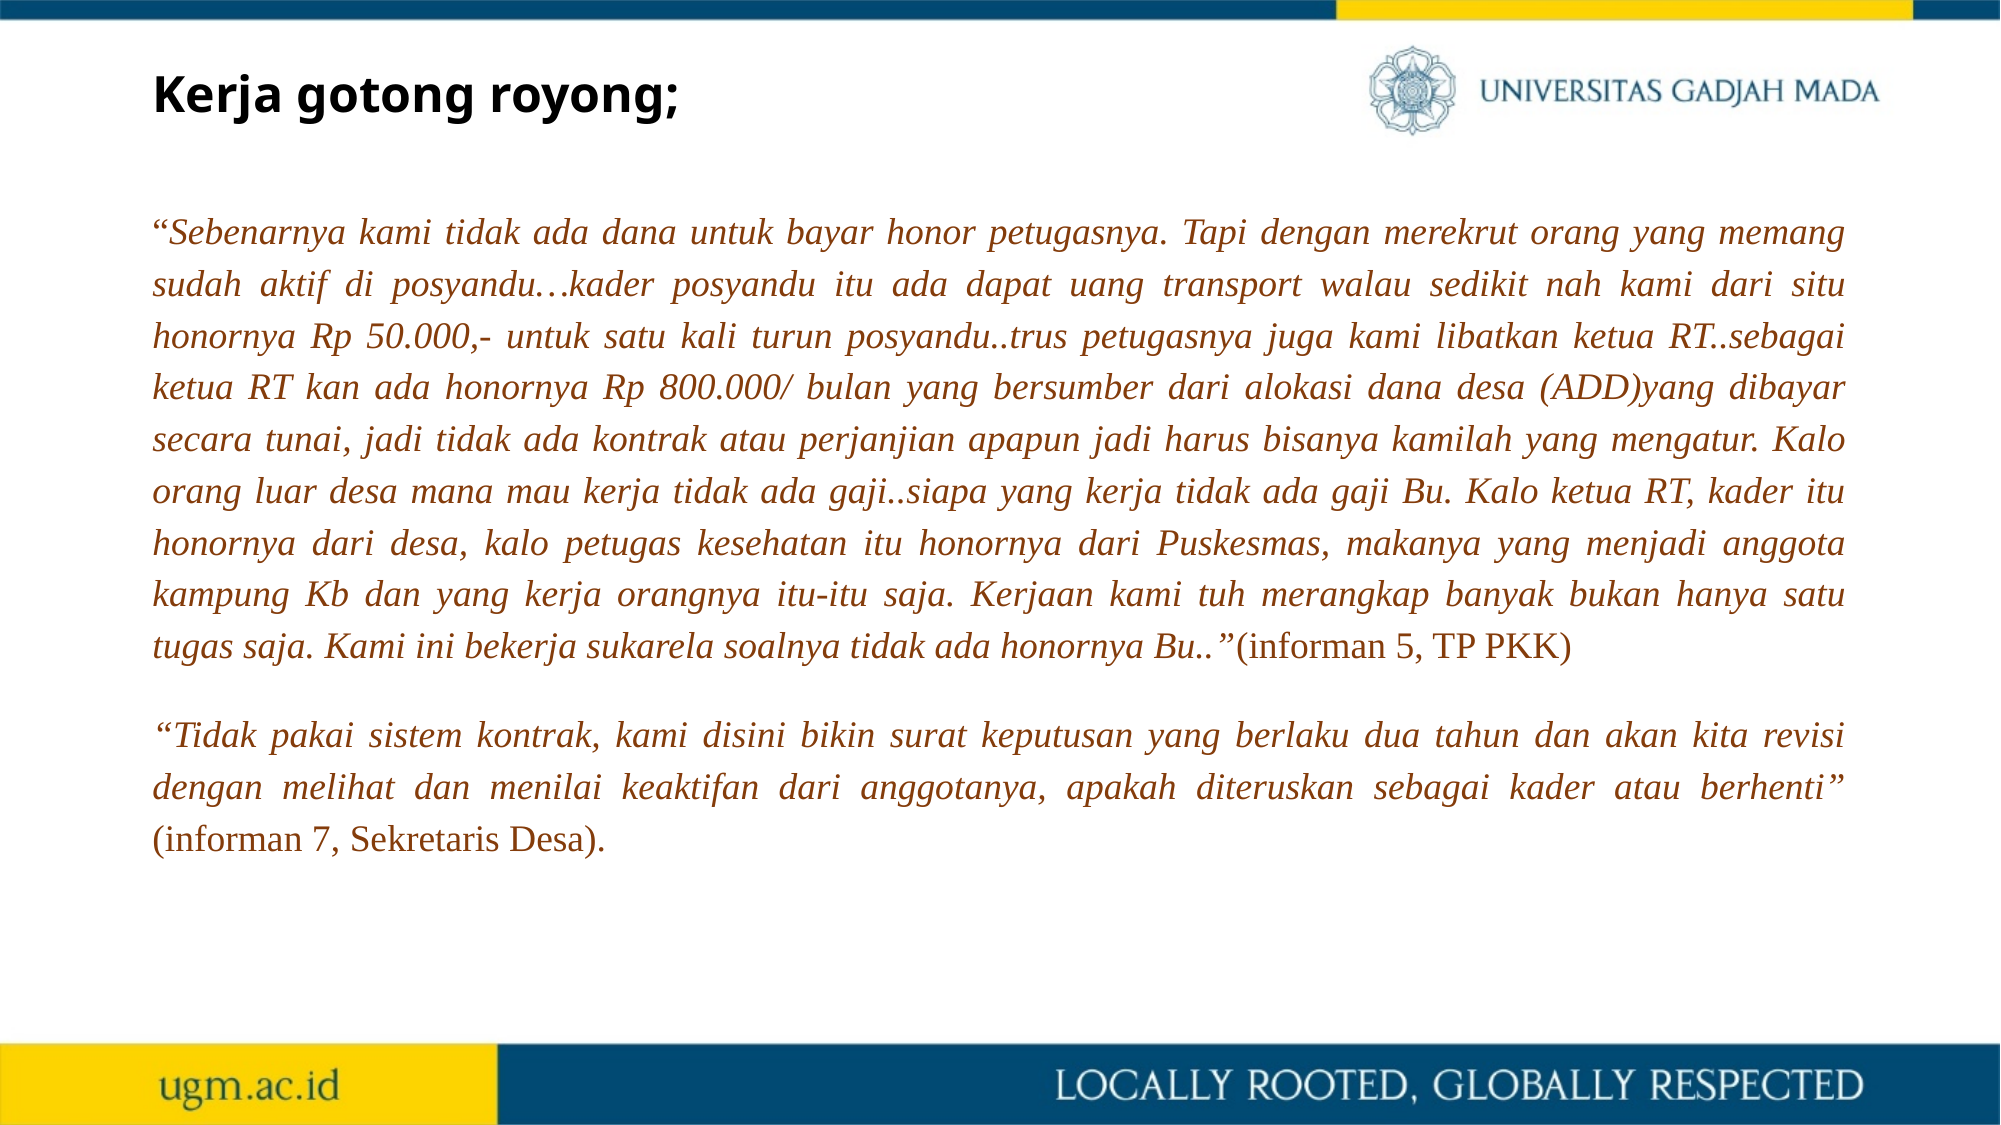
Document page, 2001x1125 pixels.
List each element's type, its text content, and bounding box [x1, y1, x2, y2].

list “Sebenarnya kami tidak ada dana untuk bayar honor petugasnya. Tapi dengan merekrut orang yang memang sudah aktif di posyandu…kader posyandu itu ada dapat uang transport walau sedikit nah kami dari situ honornya Rp 50.000,- untuk satu kali turun posyandu..trus petugasnya juga kami libatkan ketua RT..sebagai ketua RT kan ada honornya Rp 800.000/ bulan yang bersumber dari alokasi dana desa (ADD)yang dibayar secara tunai, jadi tidak ada kontrak atau perjanjian apapun jadi harus bisanya kamilah yang mengatur. Kalo orang luar desa mana mau kerja tidak ada gaji..siapa yang kerja tidak ada gaji Bu. Kalo ketua RT, kader itu honornya dari desa, kalo petugas kesehatan itu honornya dari Puskesmas, makanya yang menjadi anggota kampung Kb dan yang kerja orangnya itu-itu saja. Kerjaan kami tuh merangkap banyak bukan hanya satu tugas saja. Kami ini bekerja sukarela soalnya tidak ada honornya Bu..”(informan 5, TP PKK) “Tidak pakai sistem kontrak, kami disini bikin surat keputusan yang berlaku dua tahun dan akan kita revisi dengan melihat dan menilai keaktifan dari anggotanya, apakah diteruskan sebagai kader atau berhenti” (informan 7, Sekretaris Desa). [137, 192, 1863, 1014]
title Kerja gotong royong; [137, 31, 1863, 162]
picture [0, 0, 2000, 1125]
